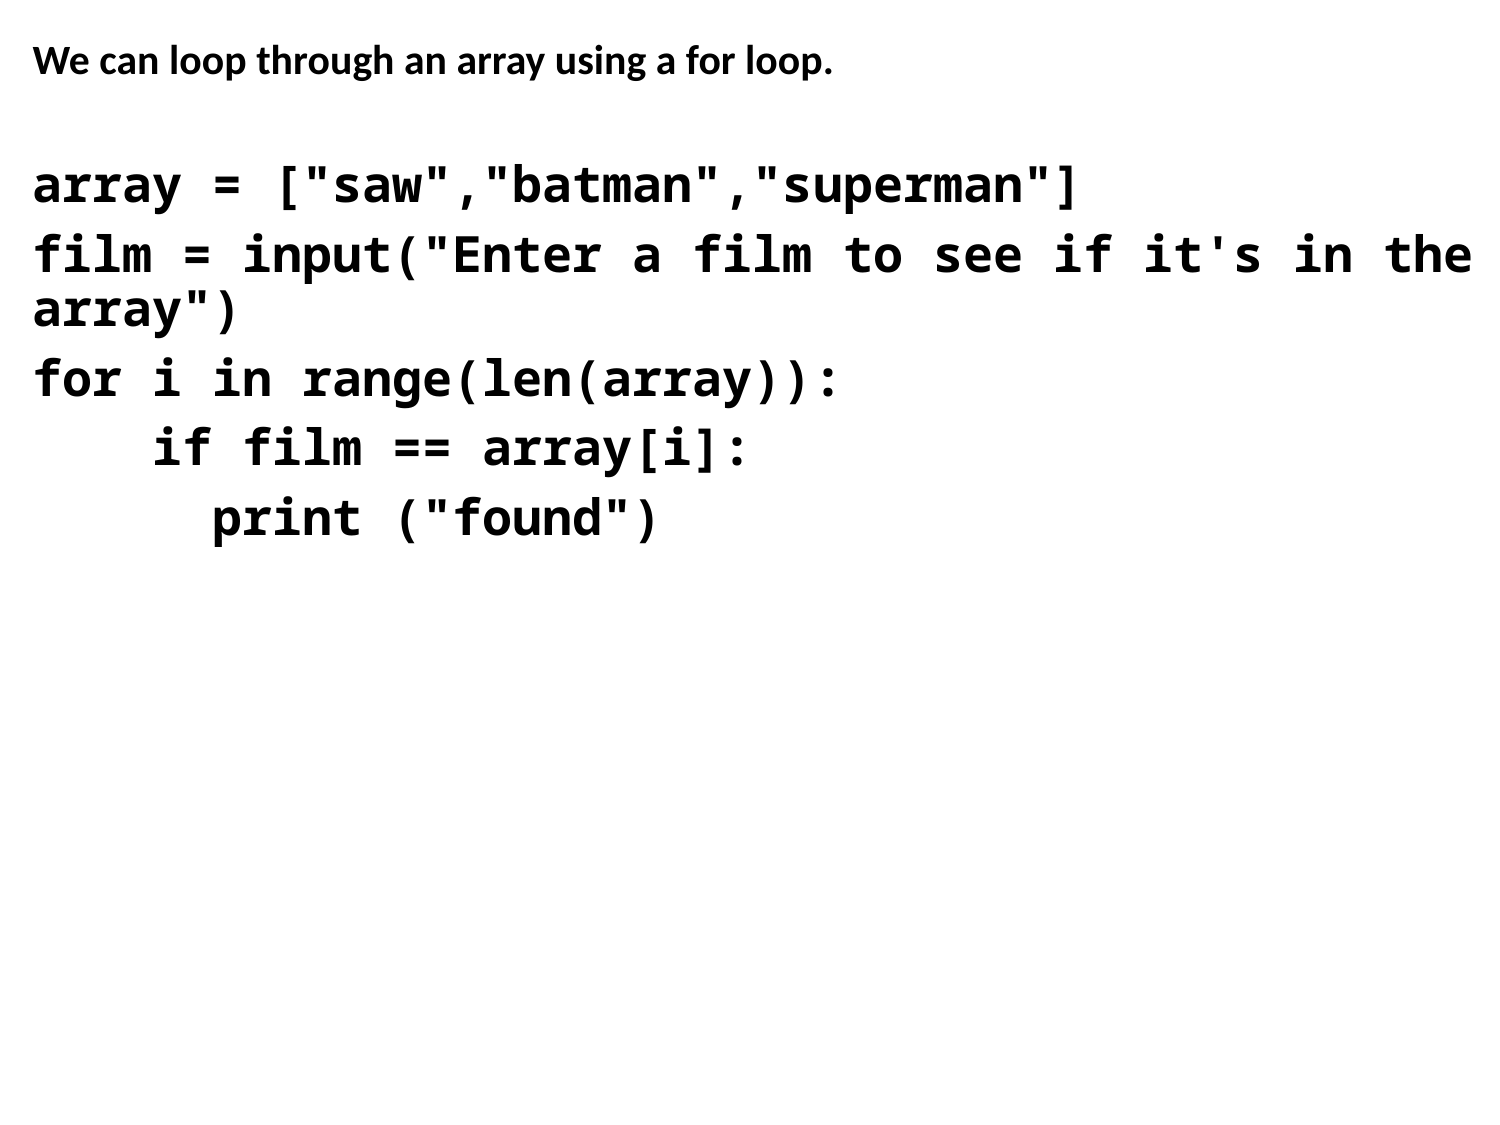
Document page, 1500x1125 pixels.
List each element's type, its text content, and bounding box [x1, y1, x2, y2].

list We can loop through an array using a for loop. array = ["saw","batman","superman"] film = input("Enter a film to see if it's in the array") for i in range(len(array)): if film == array[i]: print ("found") [17, 30, 1500, 887]
